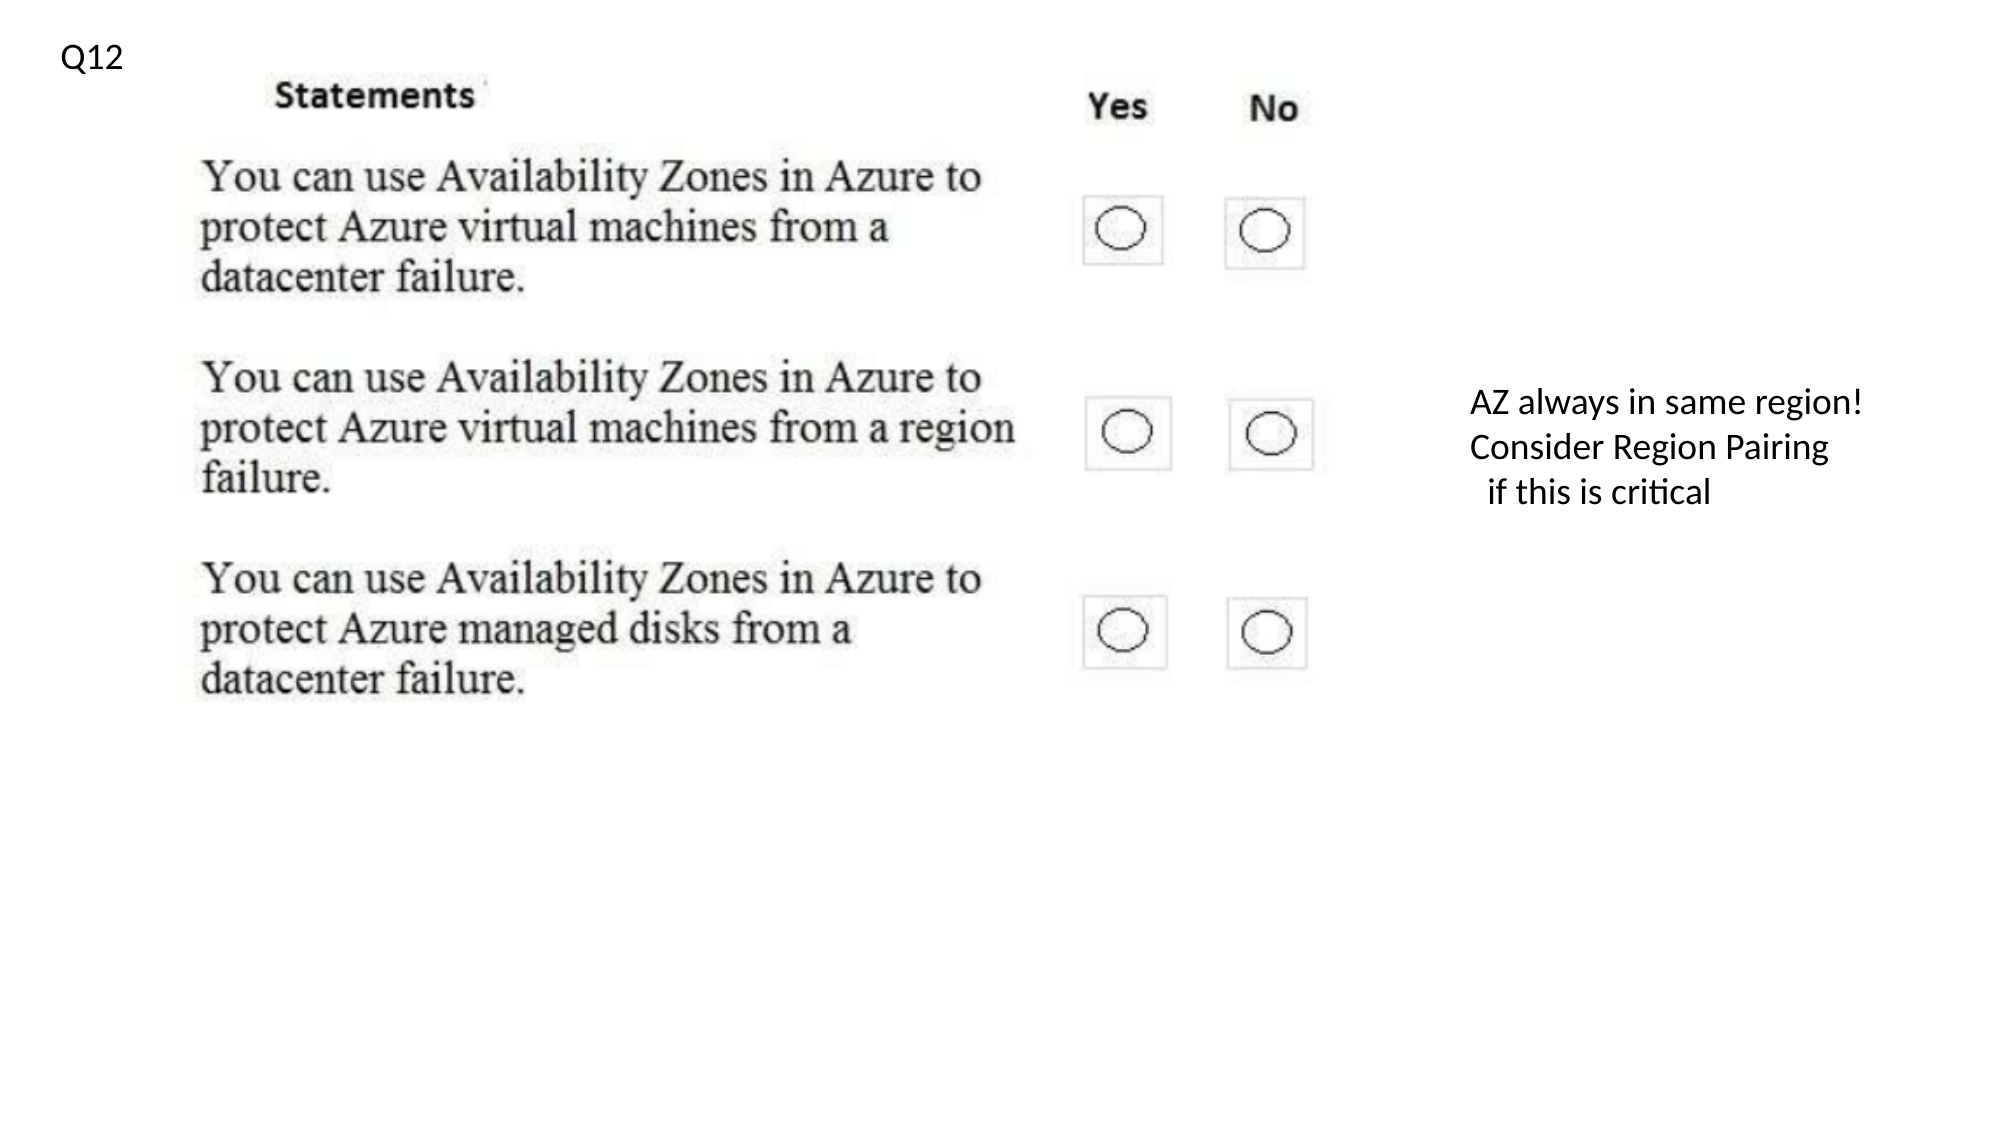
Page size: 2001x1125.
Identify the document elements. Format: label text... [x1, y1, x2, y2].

picture [173, 24, 1352, 716]
text_box Q12 [45, 24, 139, 85]
text_box AZ always in same region! Consider Region Pairing if this is critical [1455, 370, 1880, 520]
